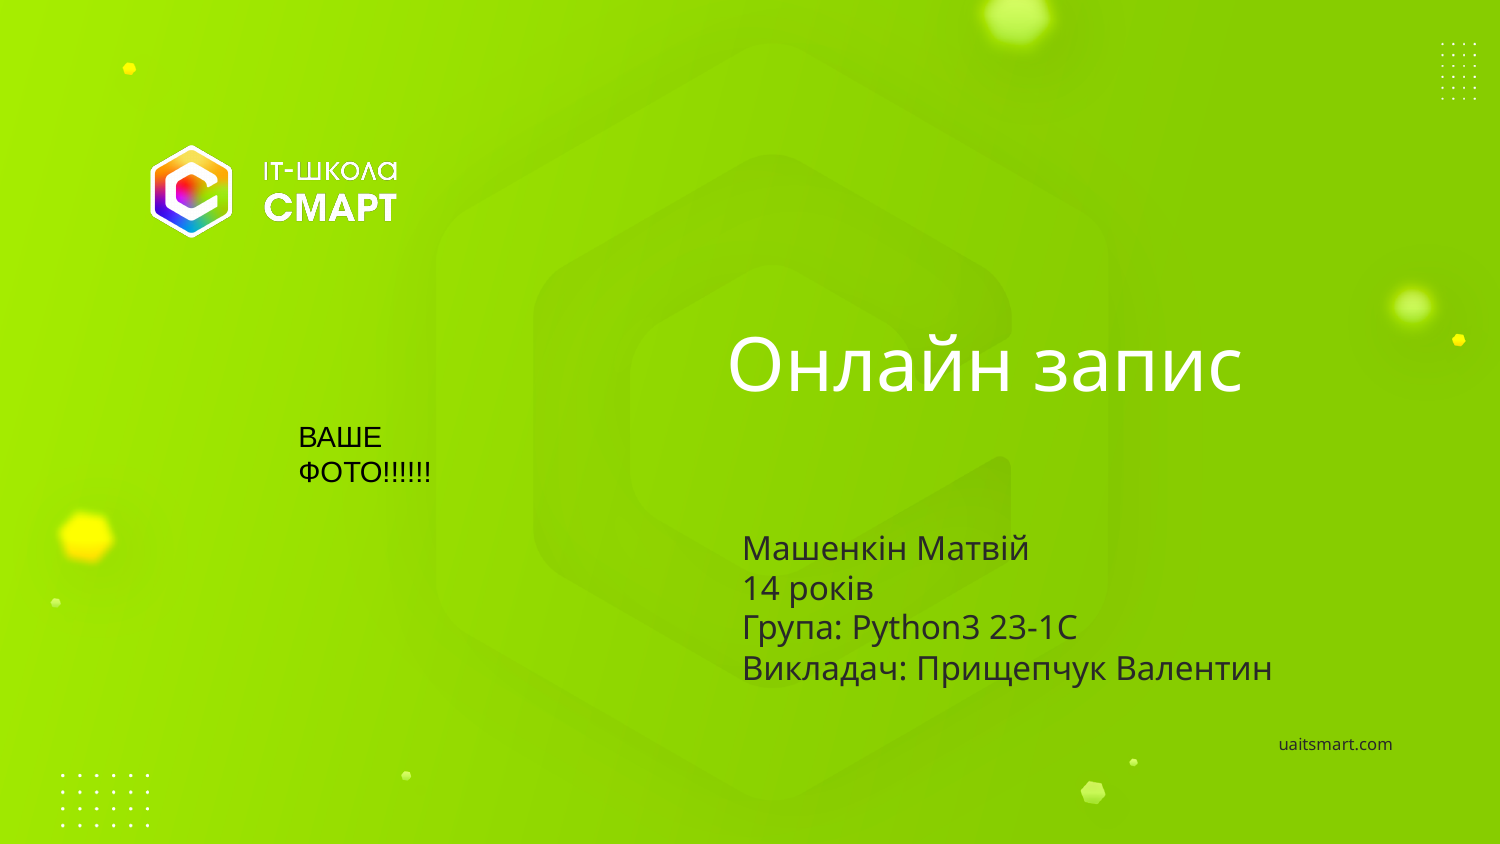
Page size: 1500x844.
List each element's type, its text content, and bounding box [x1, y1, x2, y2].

text_box ВАШЕ ФОТО!!!!!! [283, 403, 496, 504]
picture [0, 0, 1500, 844]
title Онлайн запис [711, 237, 1419, 422]
subtitle Машенкін Матвій 14 років Група: Python3 23-1C Викладач: Прищепчук Валентин [726, 511, 1379, 696]
text_box uaitsmart.com [1238, 718, 1409, 761]
